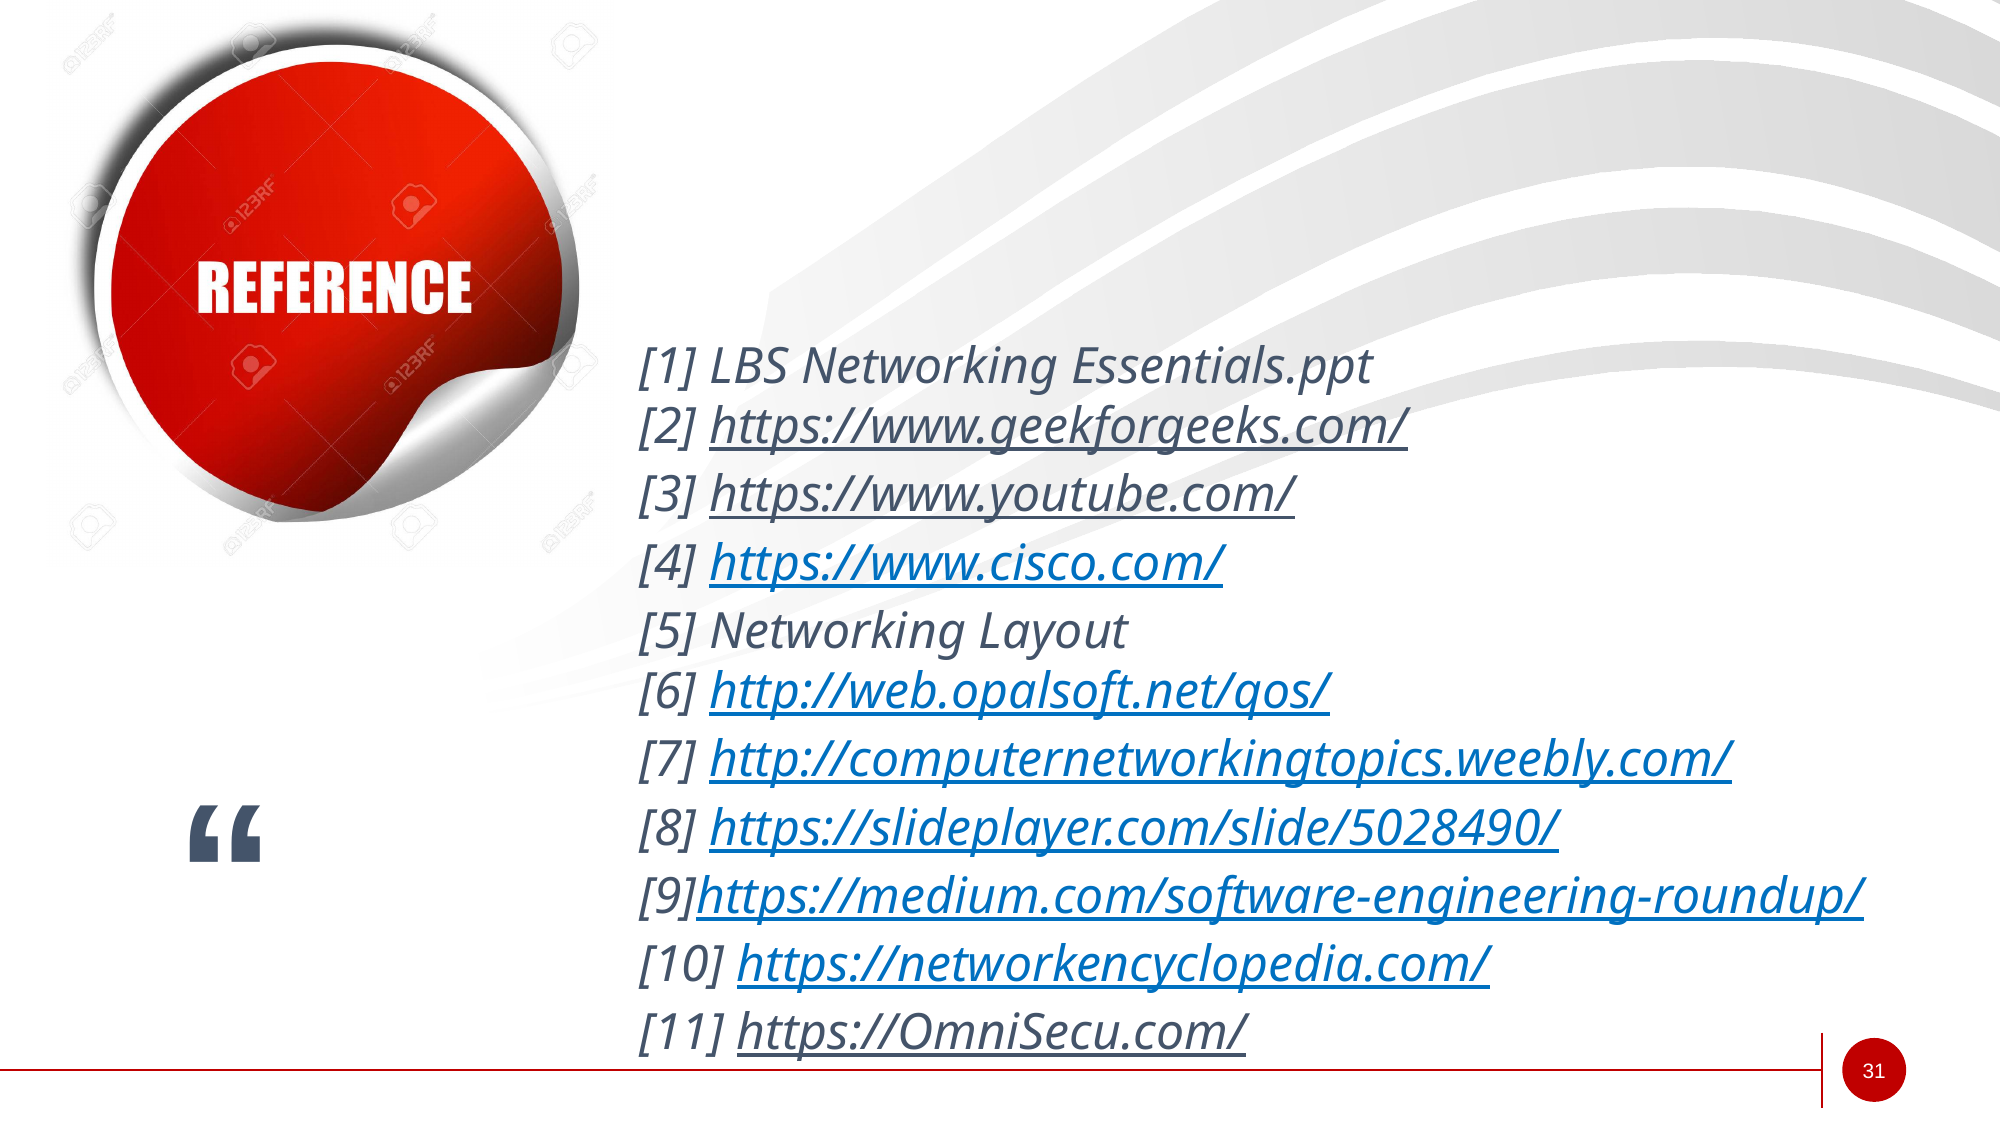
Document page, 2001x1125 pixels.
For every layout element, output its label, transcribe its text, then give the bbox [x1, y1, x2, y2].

title [1] LBS Networking Essentials.ppt [2] https://www.geekforgeeks.com/ [3] https://www.youtube.com/ [4] https://www.cisco.com/ [5] Networking Layout [6] http://web.opalsoft.net/qos/ [7] http://computernetworkingtopics.weebly.com/ [8] https://slideplayer.com/slide/5028490/ [9]https://medium.com/software-engineering-roundup/ [10] https://networkencyclopedia.com/ [11] https://OmniSecu.com/ [624, 266, 2000, 482]
slide_number 31 [1842, 1038, 1907, 1103]
picture [46, 0, 614, 567]
